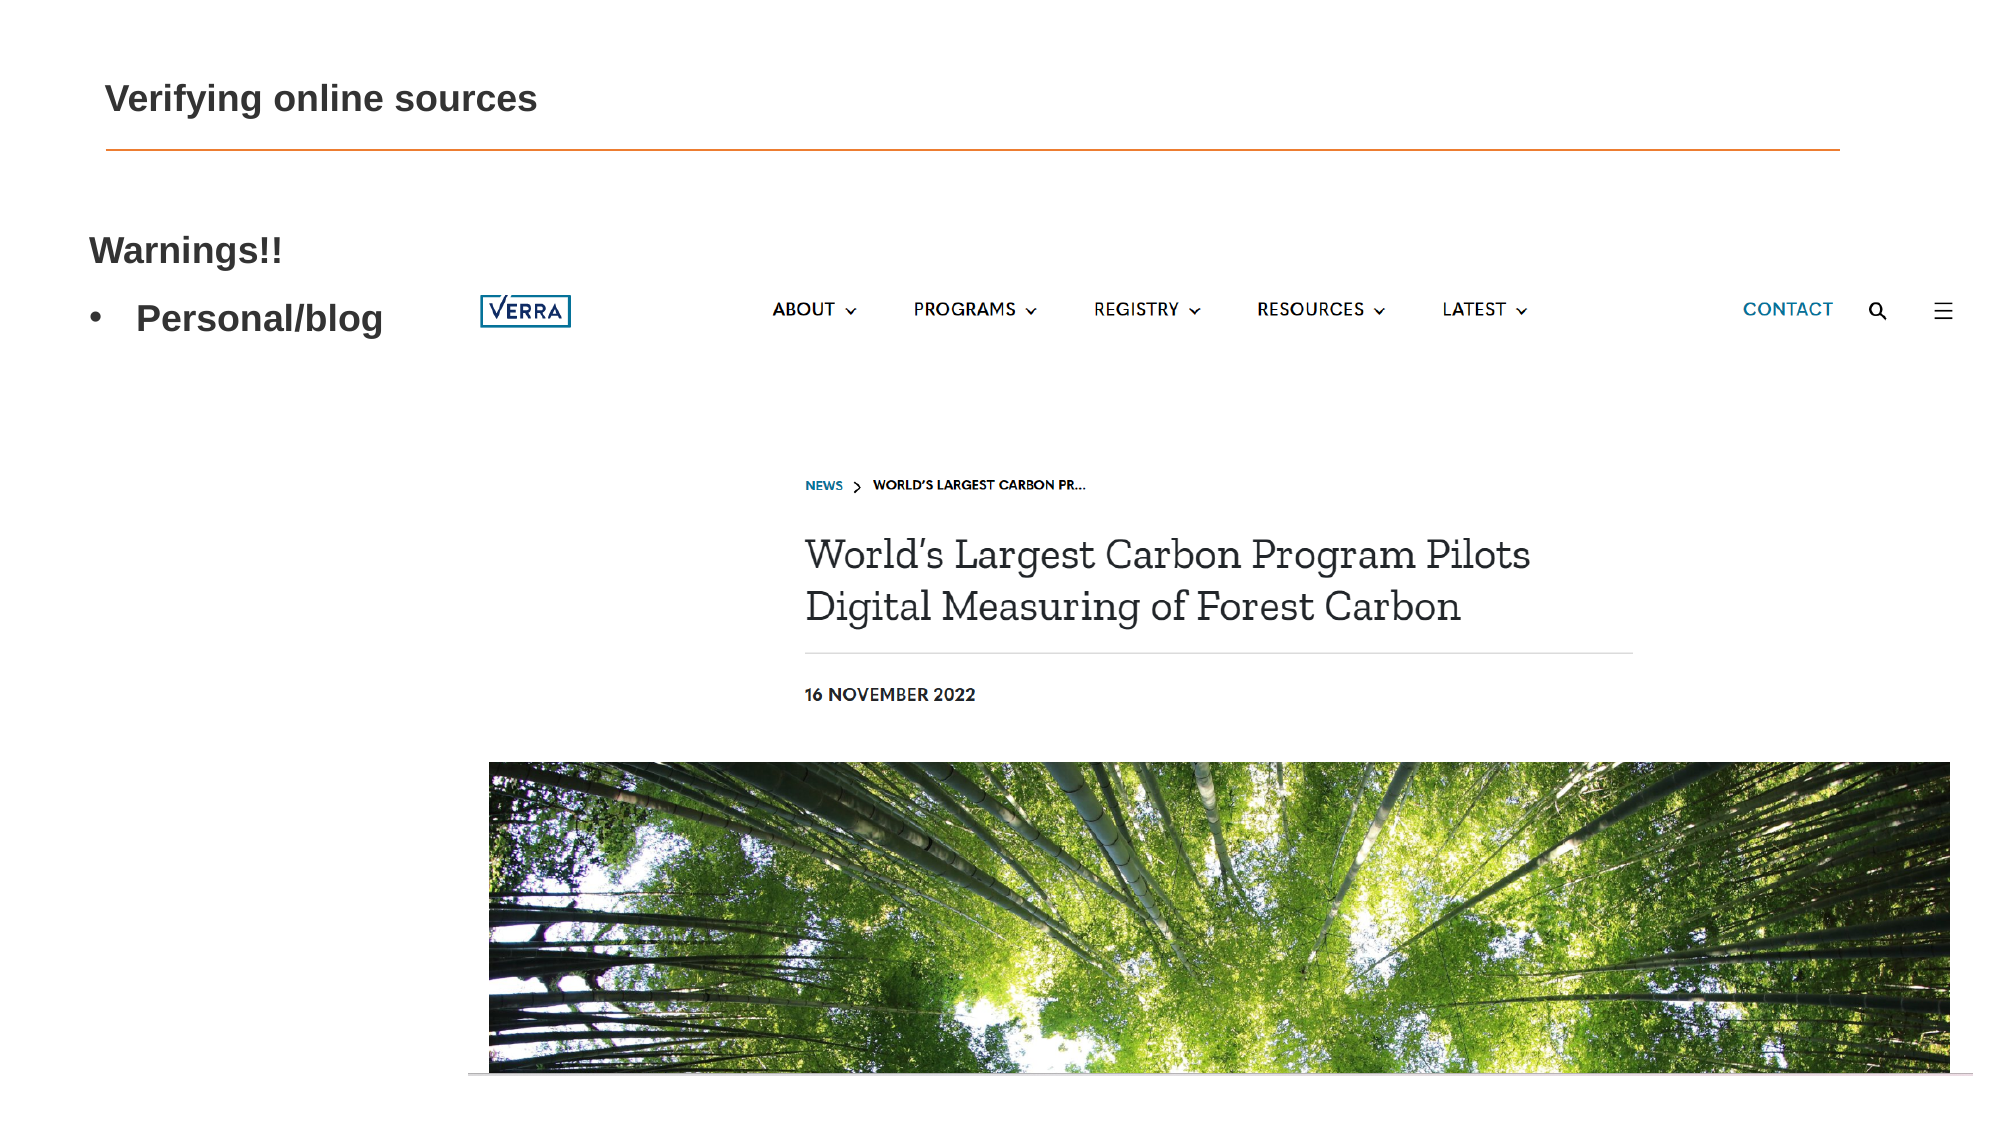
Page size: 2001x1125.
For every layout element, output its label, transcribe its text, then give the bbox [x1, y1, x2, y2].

text_box Personal/blog [74, 286, 468, 347]
picture [468, 278, 1973, 1077]
text_box Verifying online sources [89, 66, 712, 127]
text_box Warnings!! [74, 218, 697, 278]
